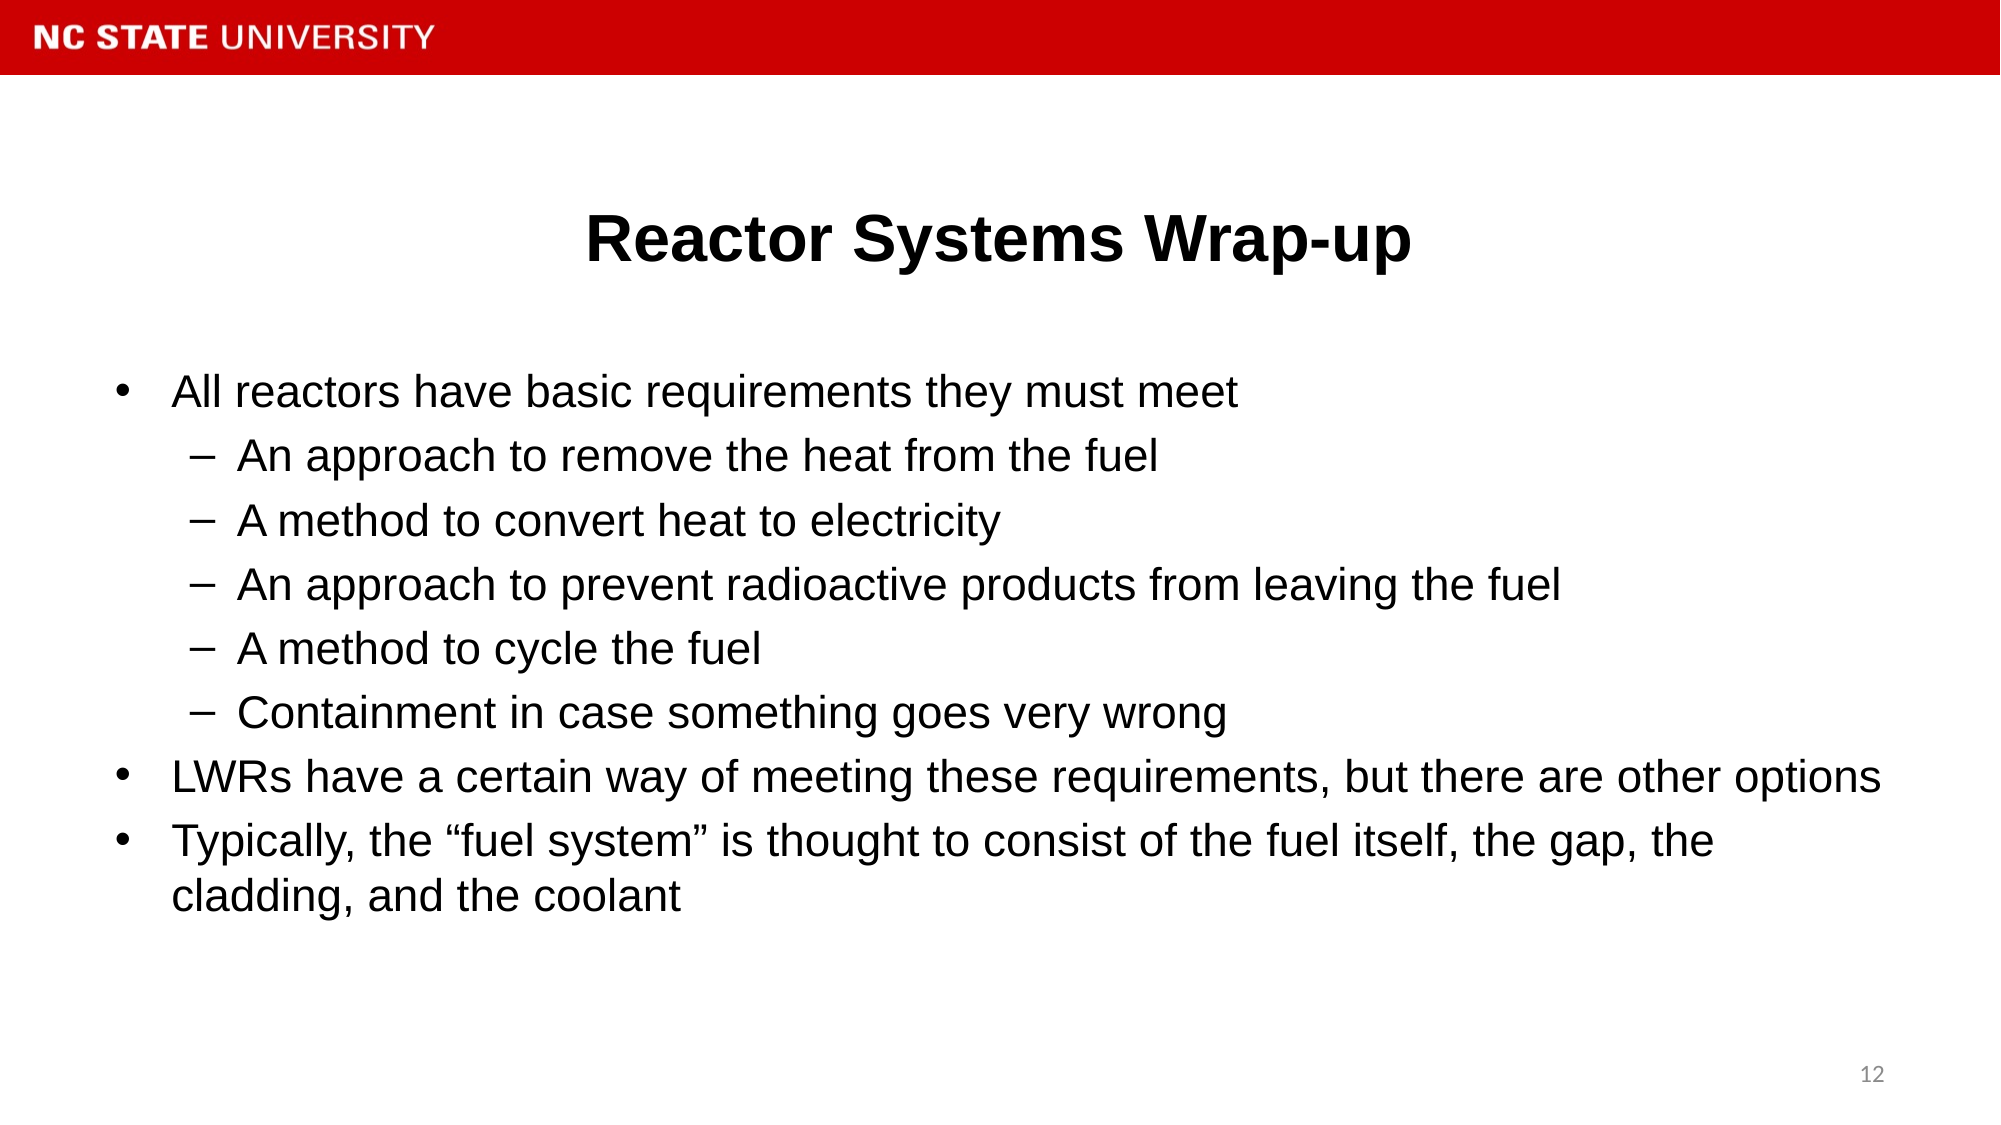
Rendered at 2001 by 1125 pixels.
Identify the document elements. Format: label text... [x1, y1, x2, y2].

picture [0, 0, 2000, 75]
slide_number 12 [1433, 1042, 1900, 1103]
list All reactors have basic requirements they must meet An approach to remove the heat from the fuel A method to convert heat to electricity An approach to prevent radioactive products from leaving the fuel A method to cycle the fuel Containment in case something goes very wrong LWRs have a certain way of meeting these requirements, but there are other options Typically, the “fuel system” is thought to consist of the fuel itself, the gap, the cladding, and the coolant [99, 354, 1900, 1005]
title Reactor Systems Wrap-up [99, 147, 1900, 323]
